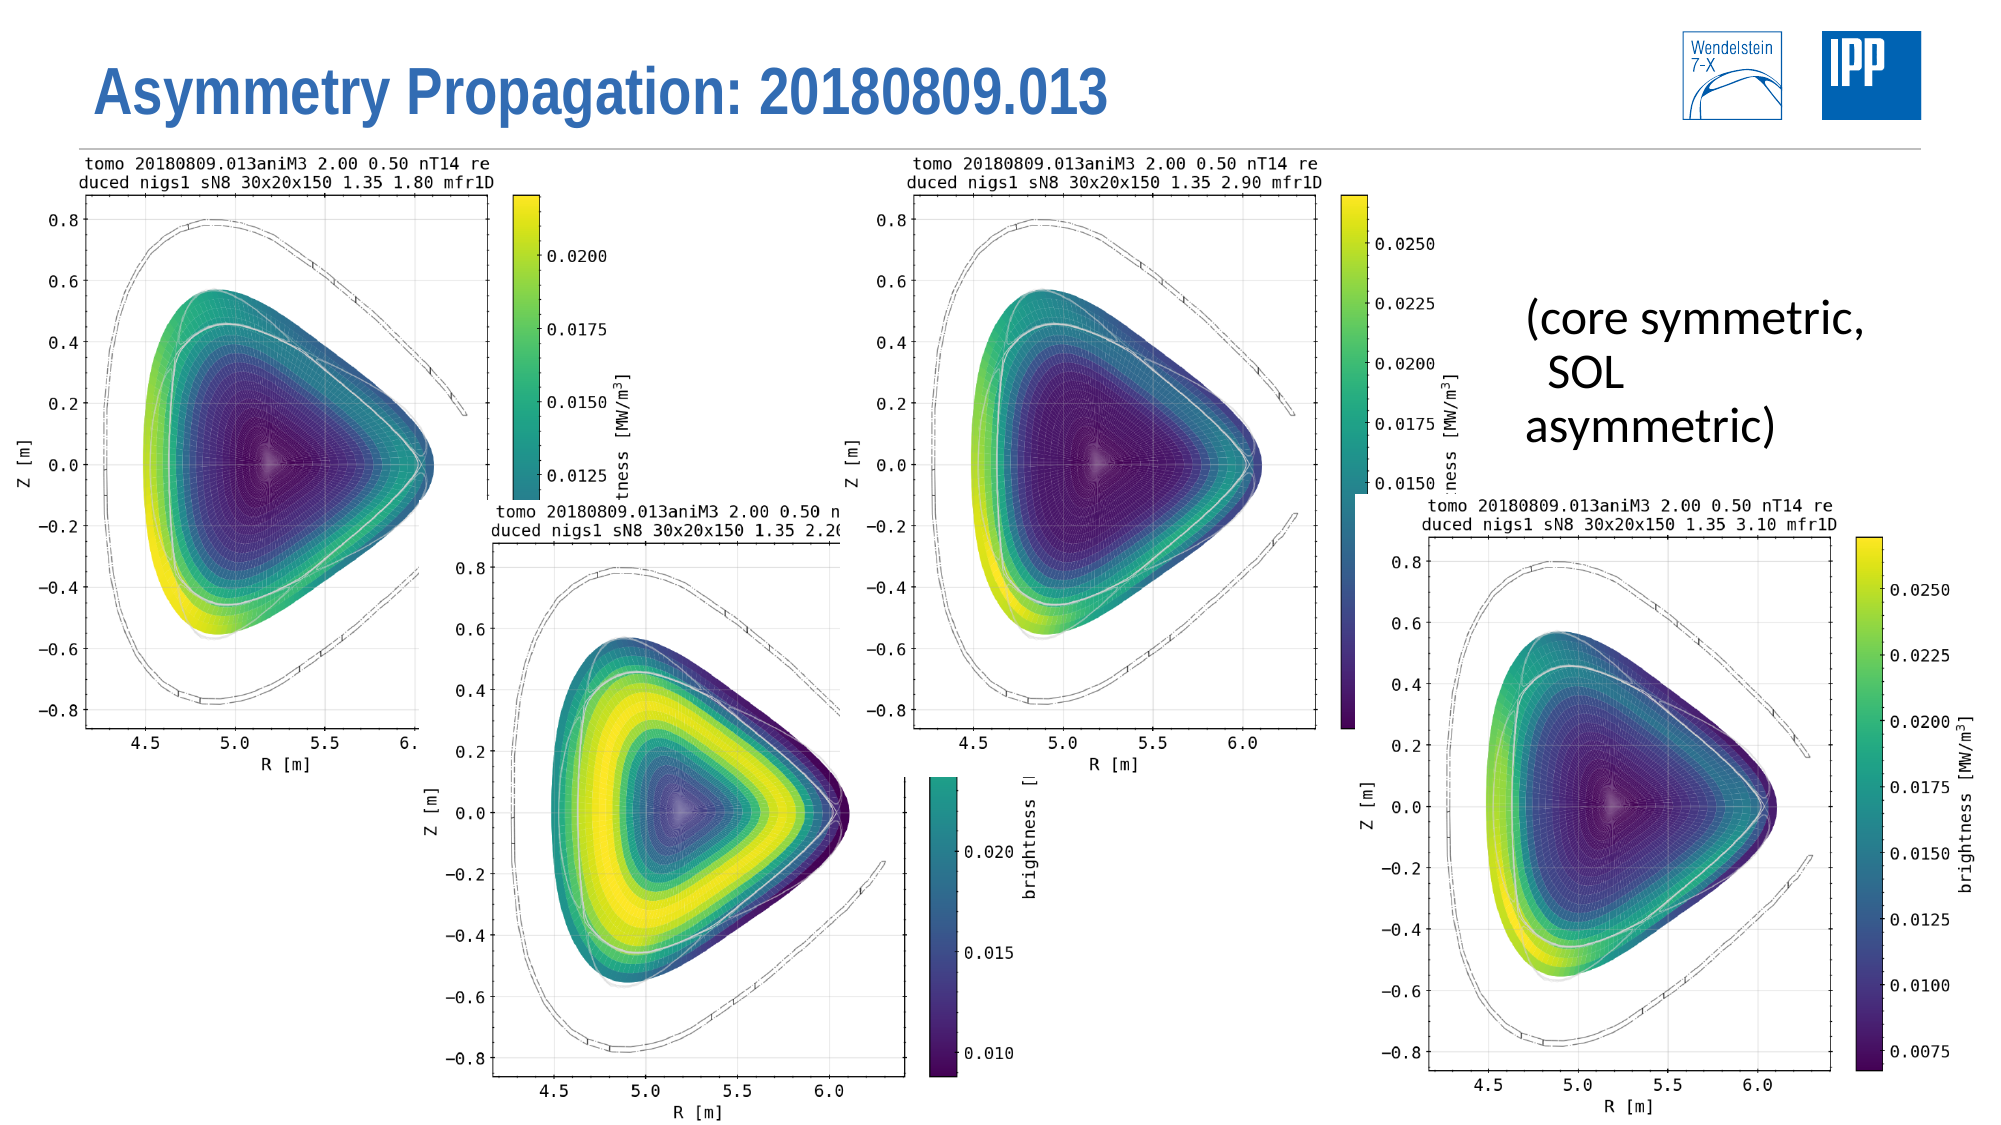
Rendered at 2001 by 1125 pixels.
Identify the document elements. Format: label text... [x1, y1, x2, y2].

text_box (core symmetric, SOL asymmetric) [1510, 283, 1894, 347]
picture [12, 152, 1981, 1125]
title Asymmetry Propagation: 20180809.013 [78, 30, 1638, 136]
